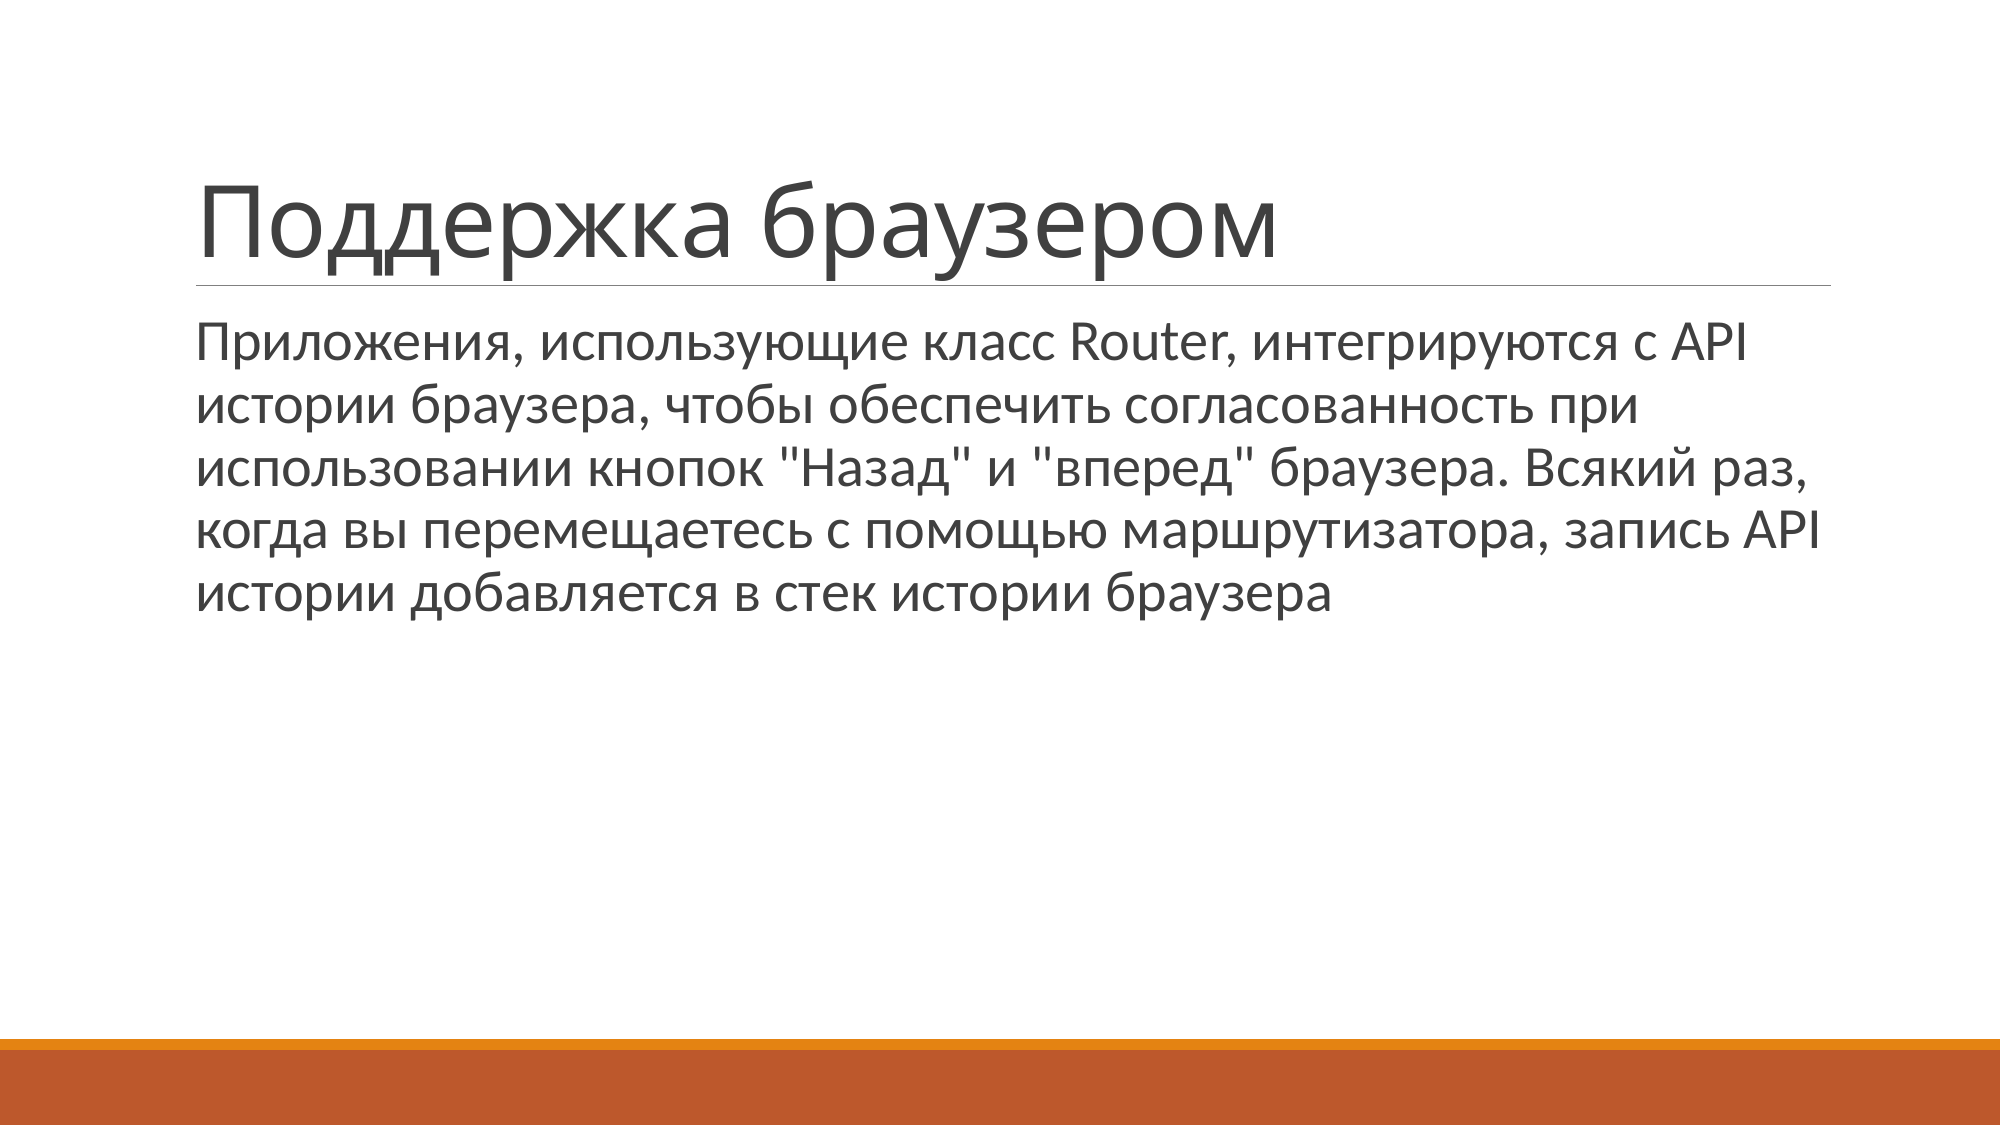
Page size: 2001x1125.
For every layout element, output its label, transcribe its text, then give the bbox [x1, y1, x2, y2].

title Поддержка браузером [180, 47, 1830, 285]
list Приложения, использующие класс Router, интегрируются с API истории браузера, чтобы обеспечить согласованность при использовании кнопок "Назад" и "вперед" браузера. Всякий раз, когда вы перемещаетесь с помощью маршрутизатора, запись API истории добавляется в стек истории браузера [180, 302, 1830, 963]
